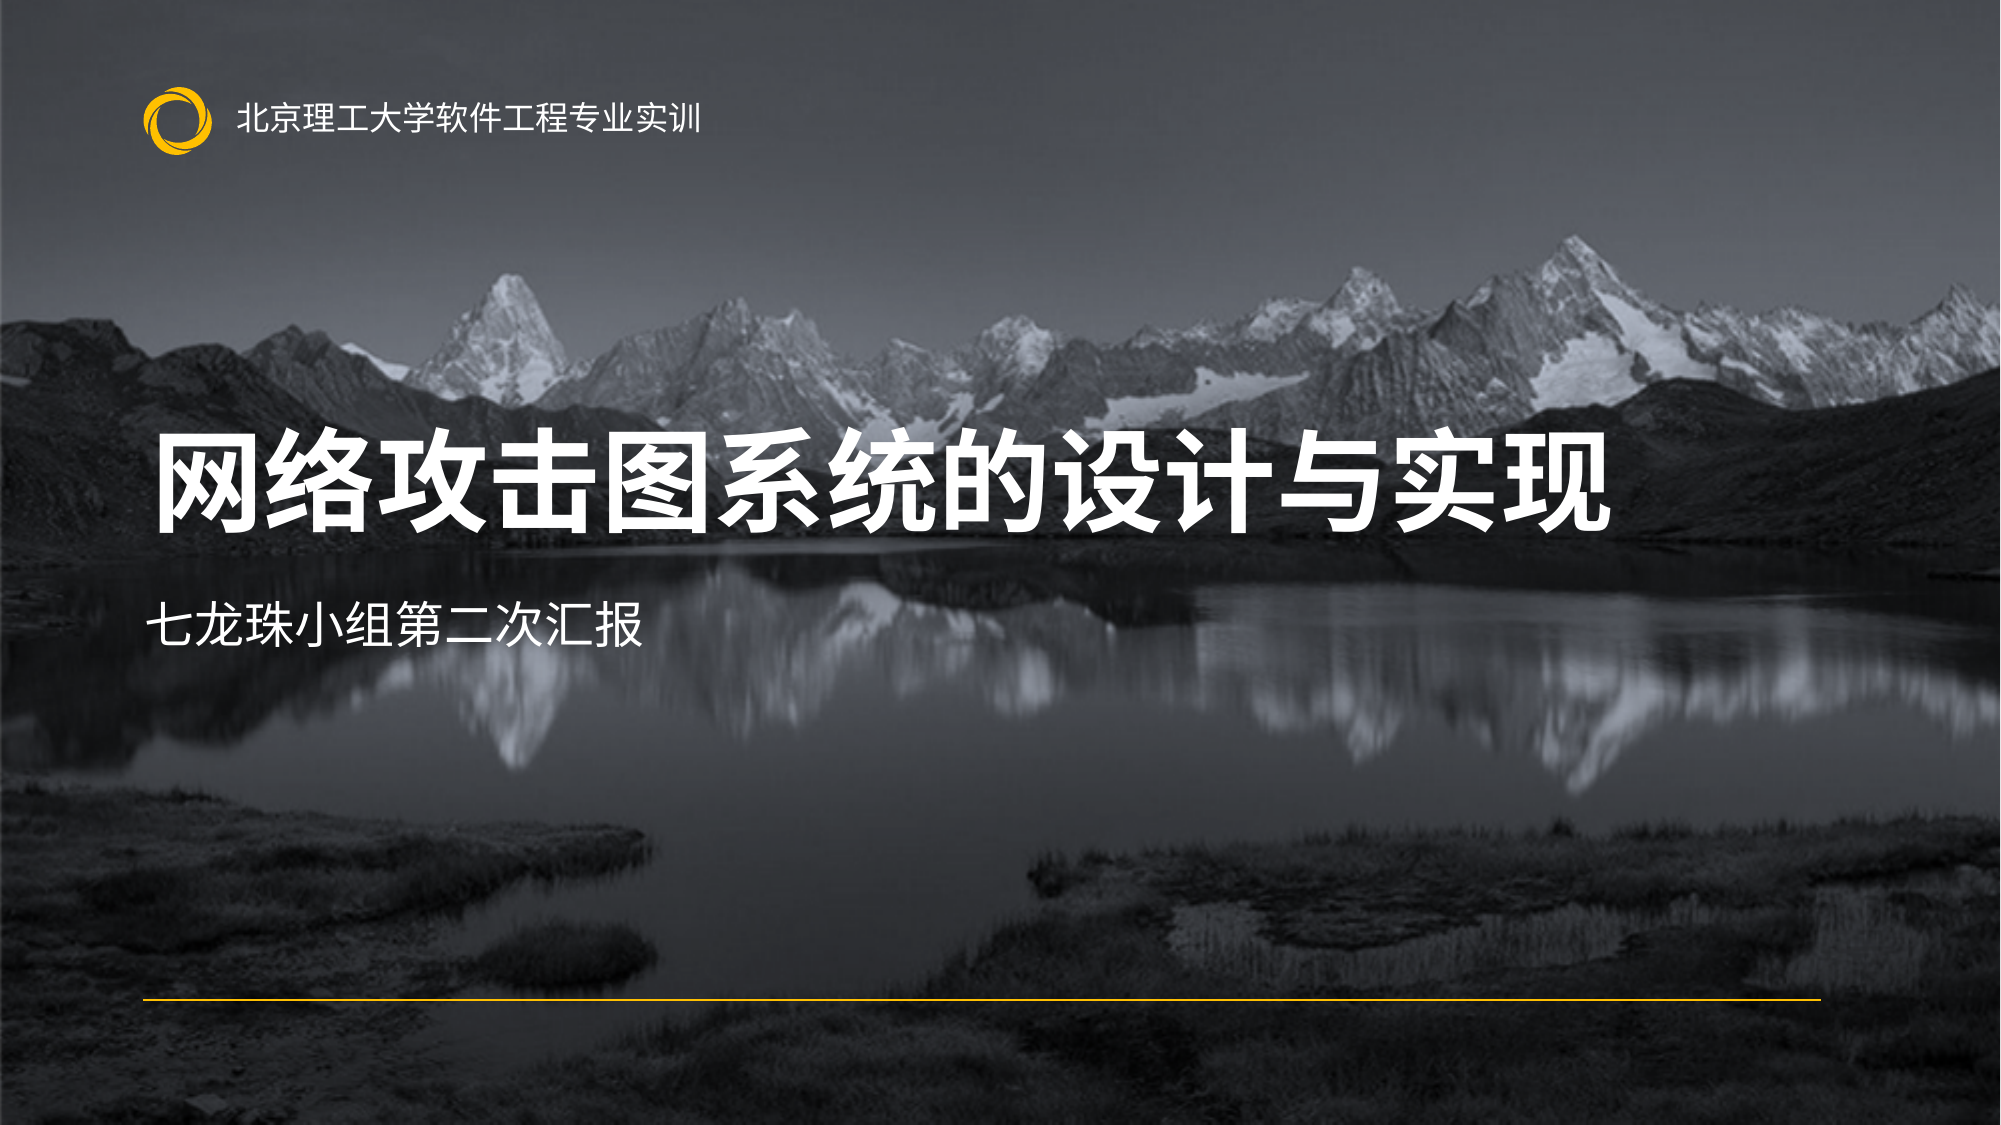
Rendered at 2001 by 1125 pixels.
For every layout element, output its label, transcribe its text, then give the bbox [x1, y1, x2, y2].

text_box 七龙珠小组第二次汇报 [129, 586, 1033, 662]
text_box 北京理工大学软件工程专业实训 [221, 96, 1000, 145]
text_box [142, 86, 213, 156]
text_box 网络攻击图系统的设计与实现 [136, 403, 1629, 554]
picture [0, 0, 2001, 1125]
